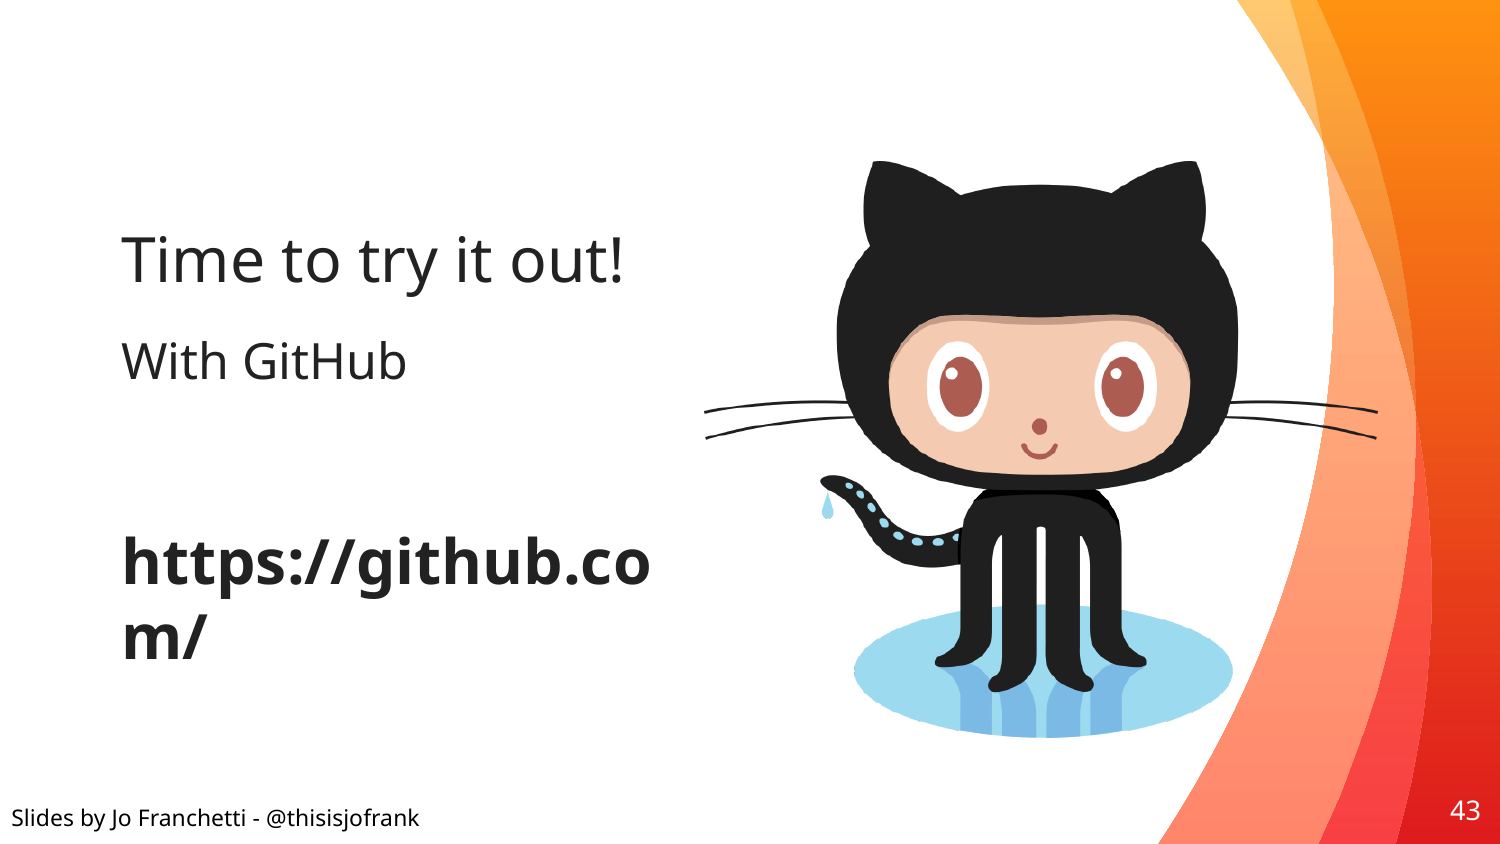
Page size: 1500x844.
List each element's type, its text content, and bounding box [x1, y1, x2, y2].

title Time to try it out! [121, 172, 665, 295]
picture [680, 149, 1402, 749]
list With GitHub https://github.com/ [121, 329, 665, 711]
slide_number 43 [1391, 779, 1482, 844]
